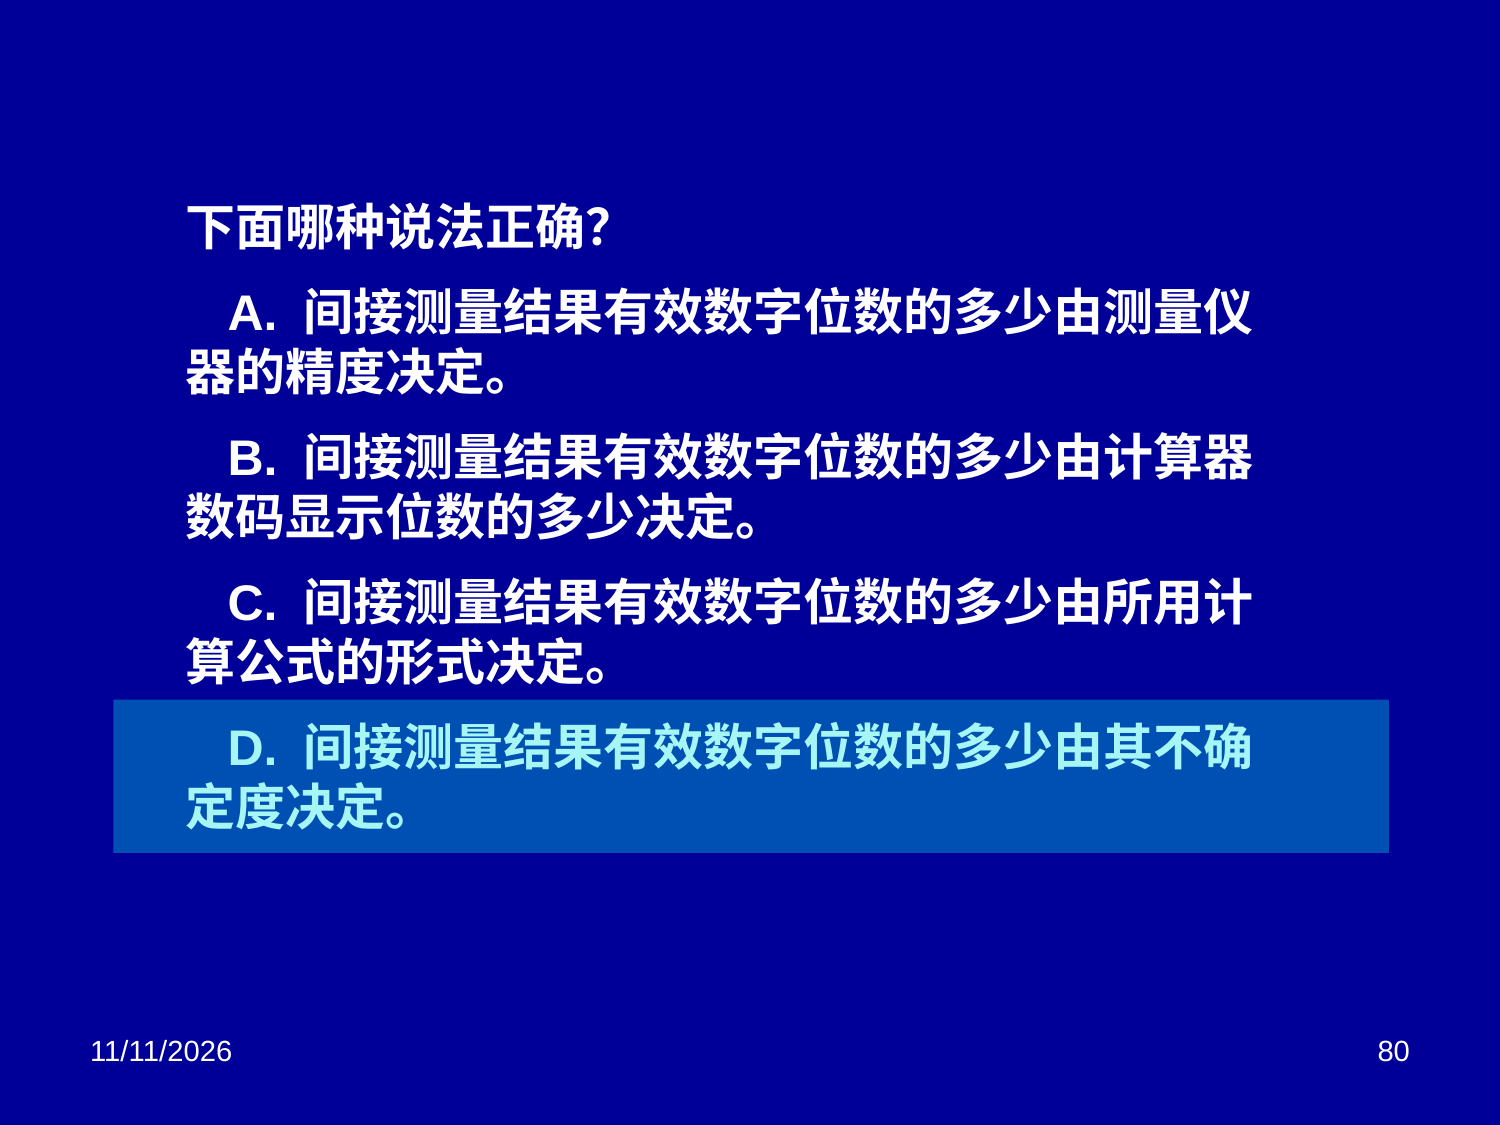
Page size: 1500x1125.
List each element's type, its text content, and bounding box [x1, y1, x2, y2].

slide_number 80 [1074, 1024, 1425, 1103]
text_box 下面哪种说法正确？ A. 间接测量结果有效数字位数的多少由测量仪器的精度决定。 B. 间接测量结果有效数字位数的多少由计算器数码显示位数的多少决定。 C. 间接测量结果有效数字位数的多少由所用计算公式的形式决定。 D. 间接测量结果有效数字位数的多少由其不确定度决定。 [171, 187, 1306, 699]
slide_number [75, 1024, 425, 1103]
text_box [113, 699, 1389, 853]
